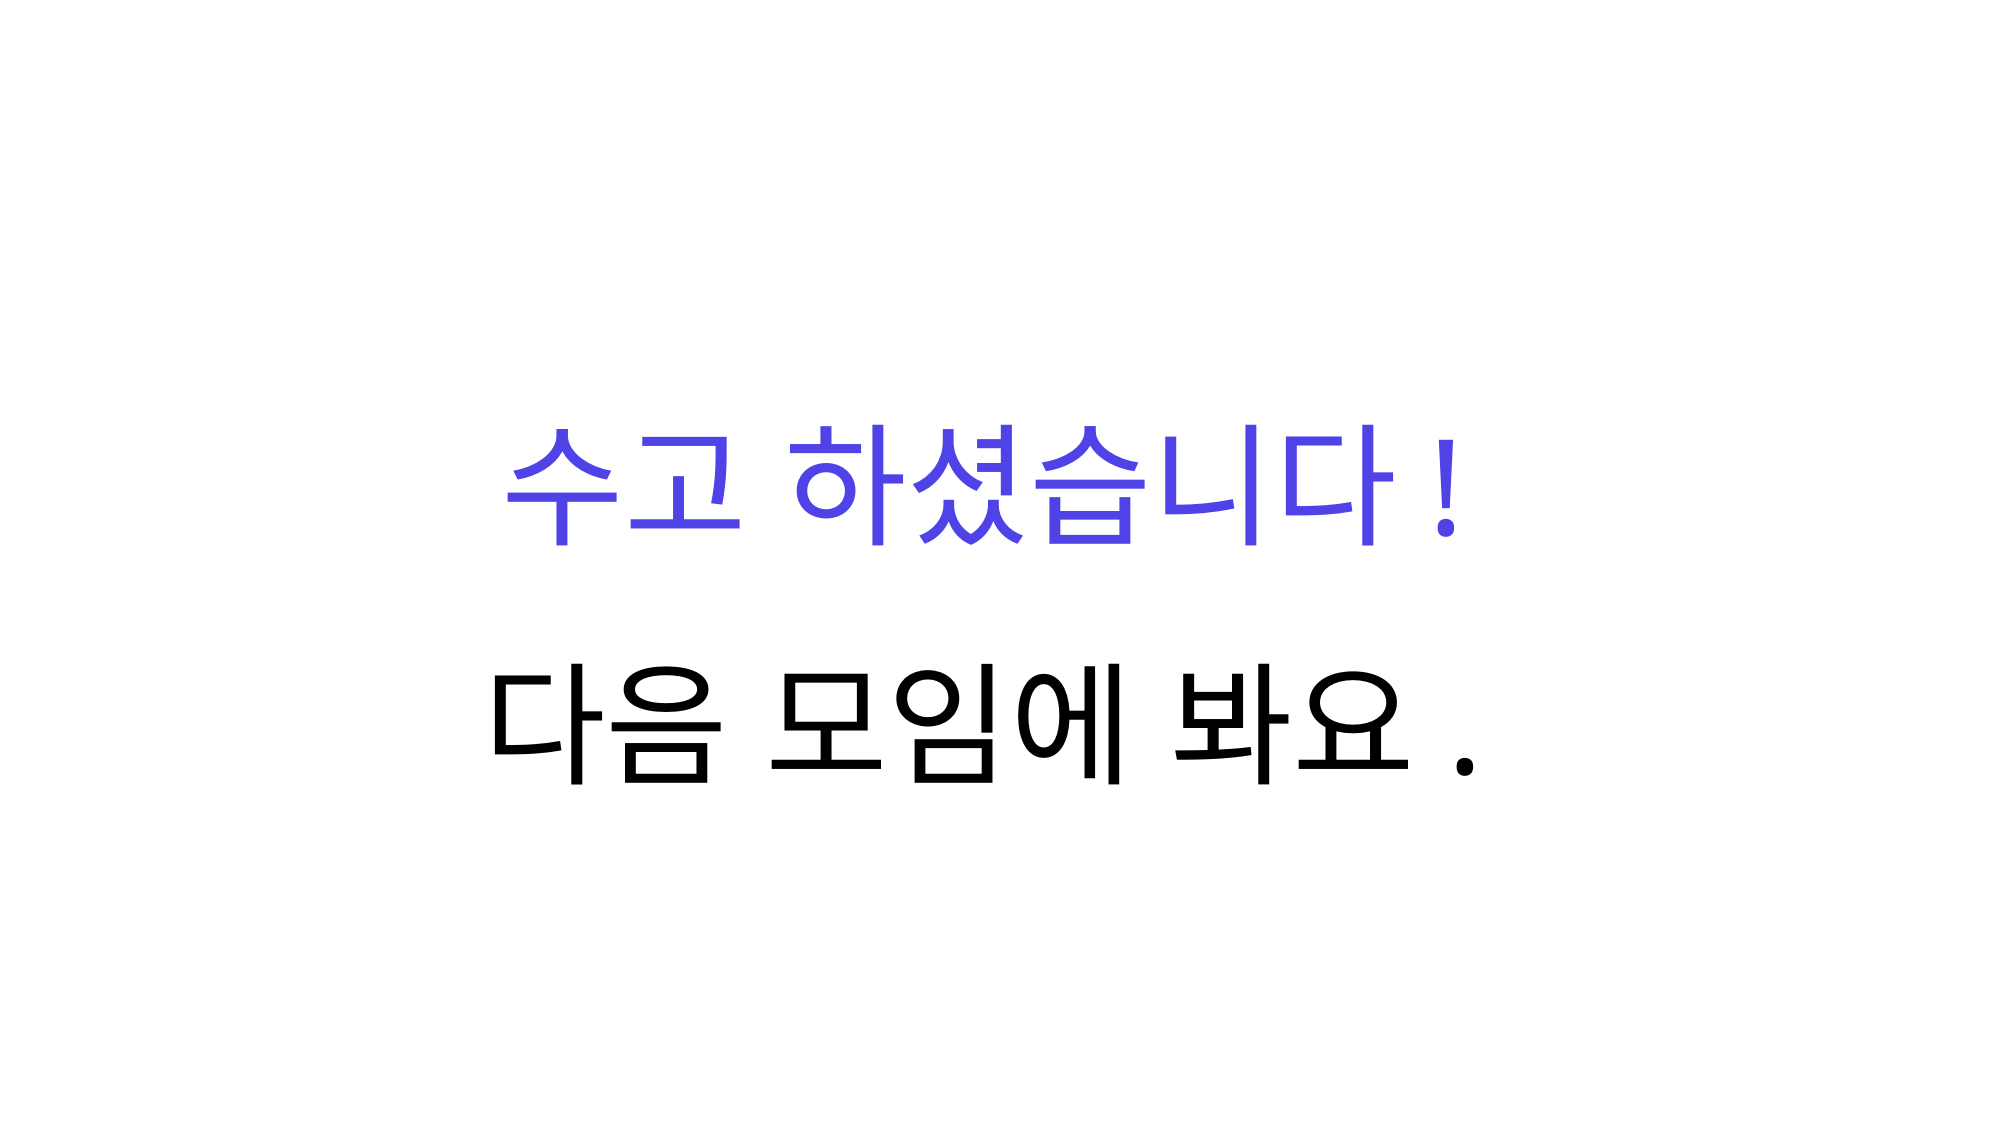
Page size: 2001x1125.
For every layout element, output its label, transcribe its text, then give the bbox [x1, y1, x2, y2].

text_box 수고 하셨습니다! 다음 모임에 봐요. [468, 314, 1498, 810]
